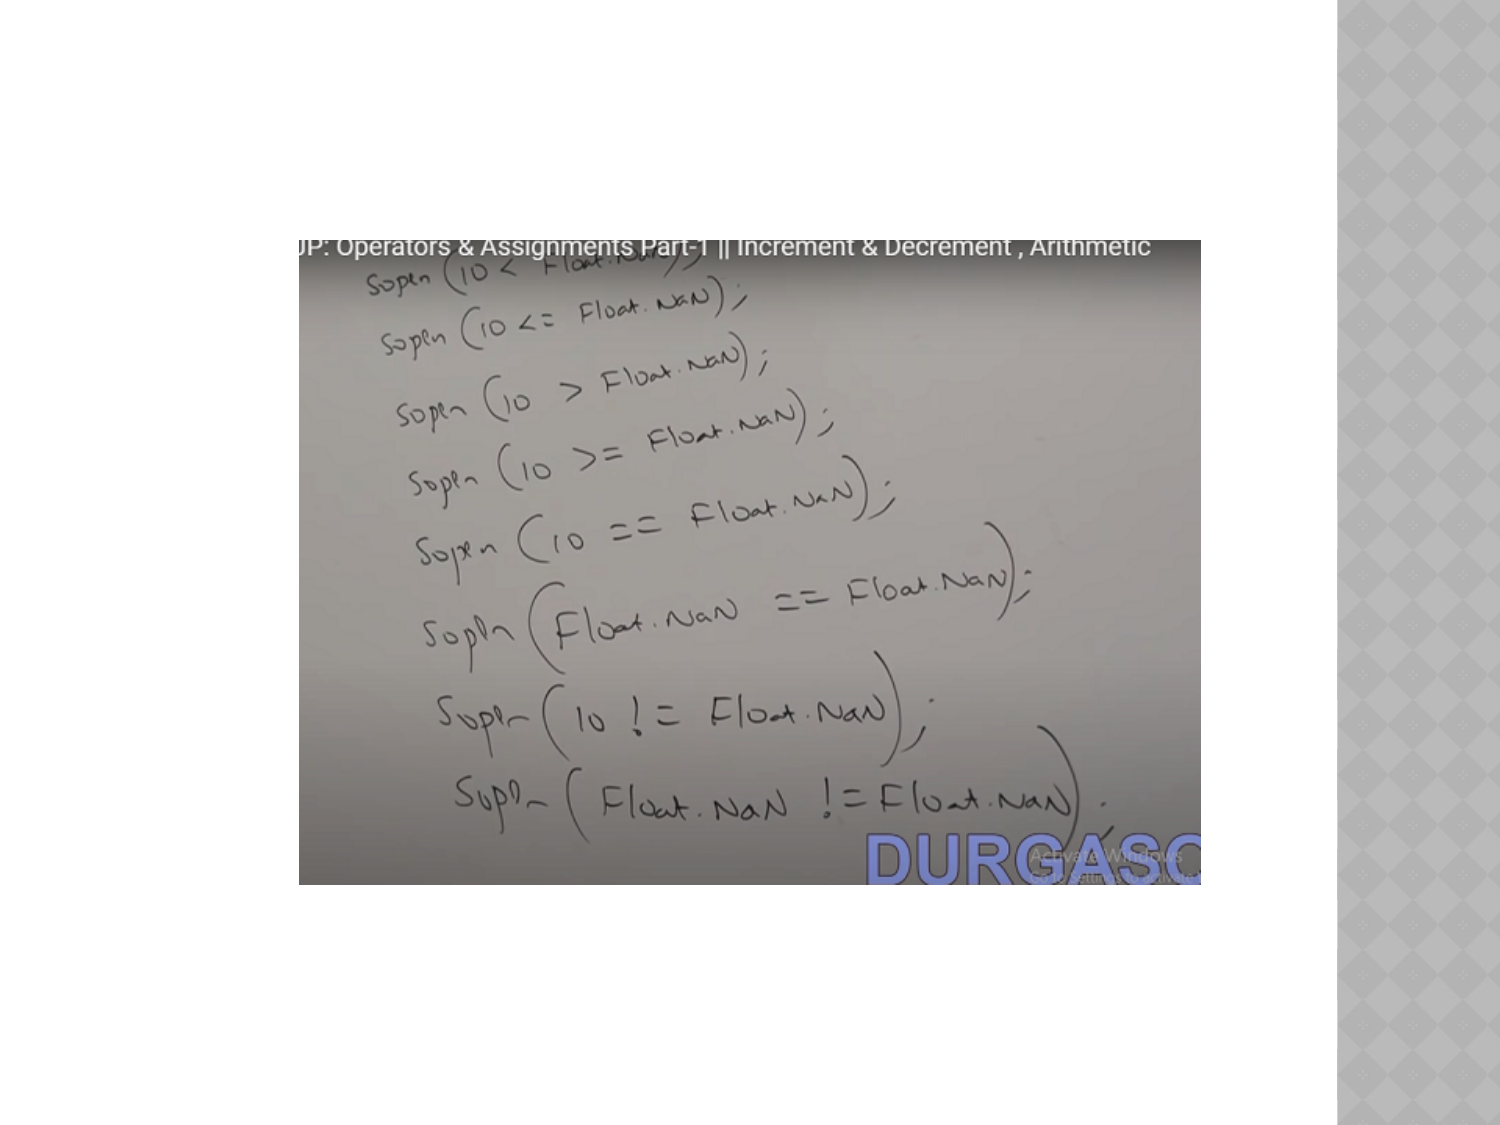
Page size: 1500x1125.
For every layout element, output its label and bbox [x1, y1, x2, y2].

picture [298, 240, 1202, 885]
